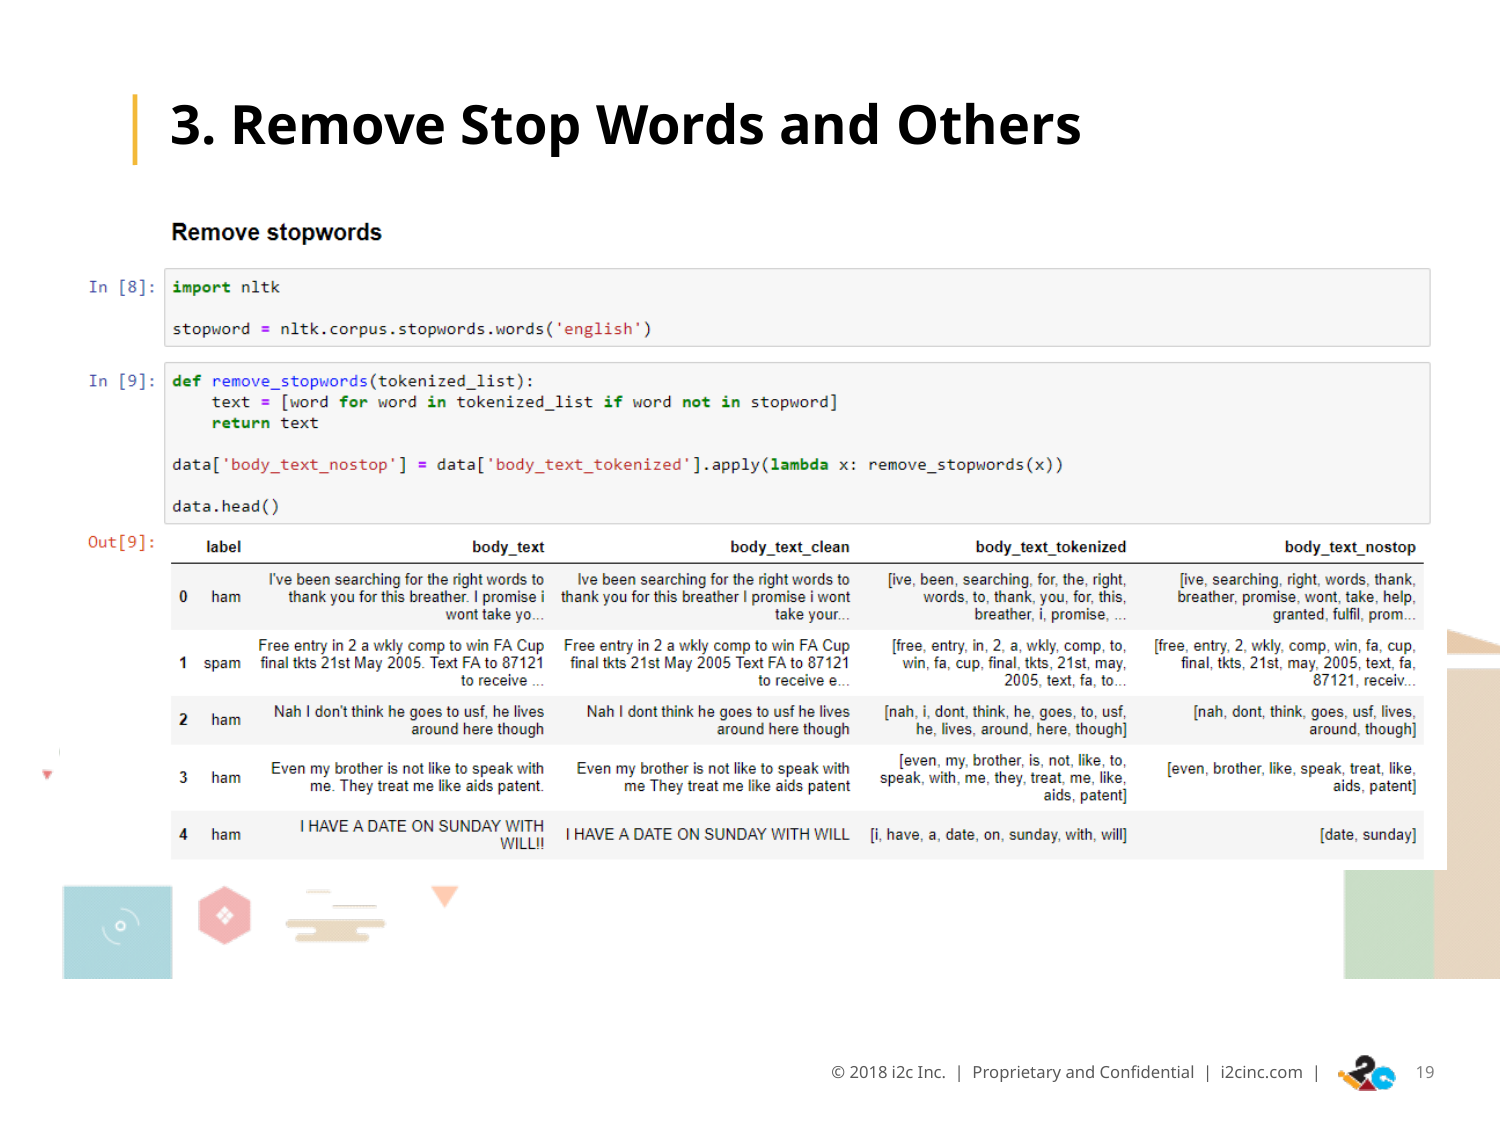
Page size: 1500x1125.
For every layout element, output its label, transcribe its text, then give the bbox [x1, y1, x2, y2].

picture [1337, 1054, 1396, 1091]
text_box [2, 522, 1500, 979]
picture [59, 209, 1447, 870]
text_box 3. Remove Stop Words and Others [155, 94, 1395, 208]
